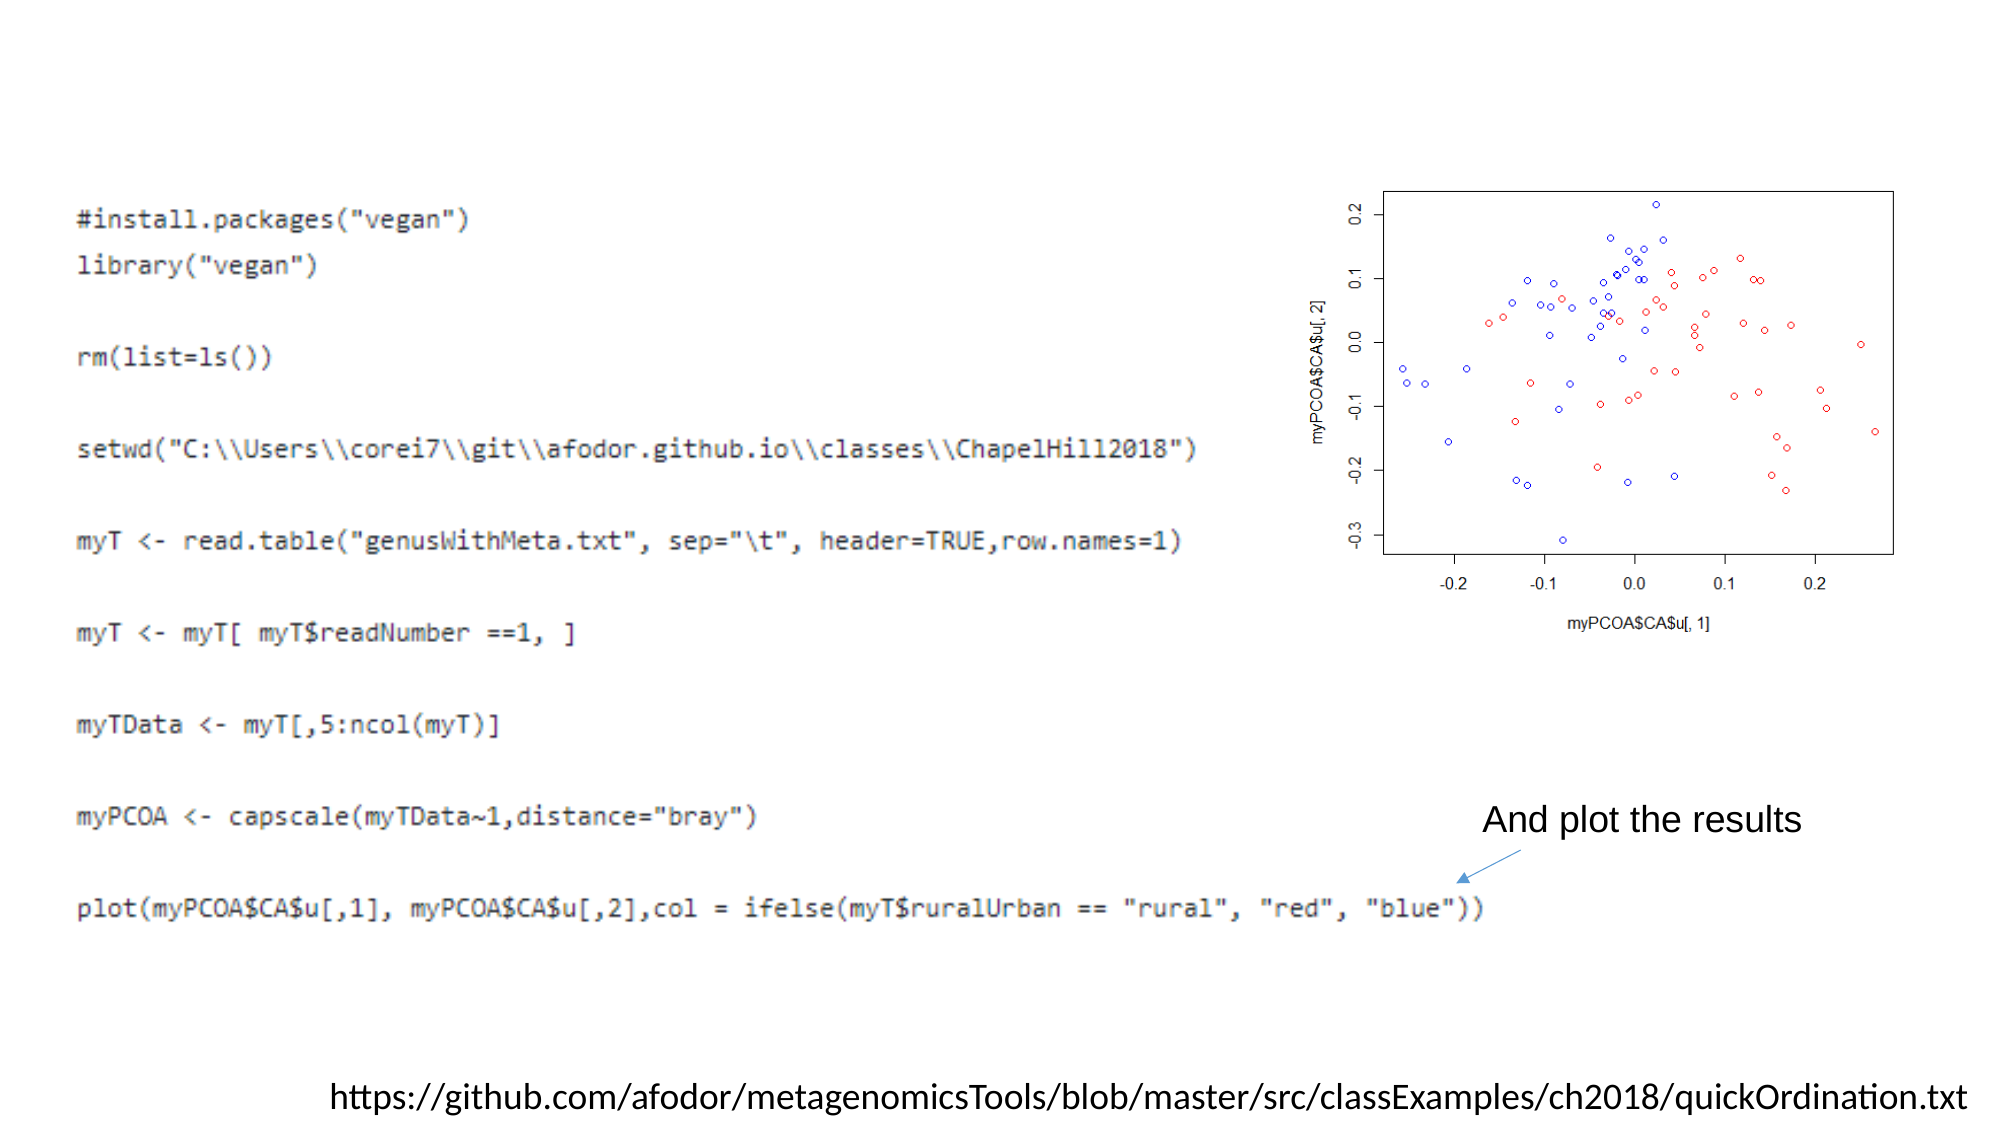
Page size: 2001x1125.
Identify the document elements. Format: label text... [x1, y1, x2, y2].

picture [52, 120, 1903, 929]
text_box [1456, 849, 1521, 884]
text_box And plot the results [1563, 787, 1818, 847]
text_box https://github.com/afodor/metagenomicsTools/blob/master/src/classExamples/ch2018/quickOrdination.txt [314, 1064, 2000, 1125]
